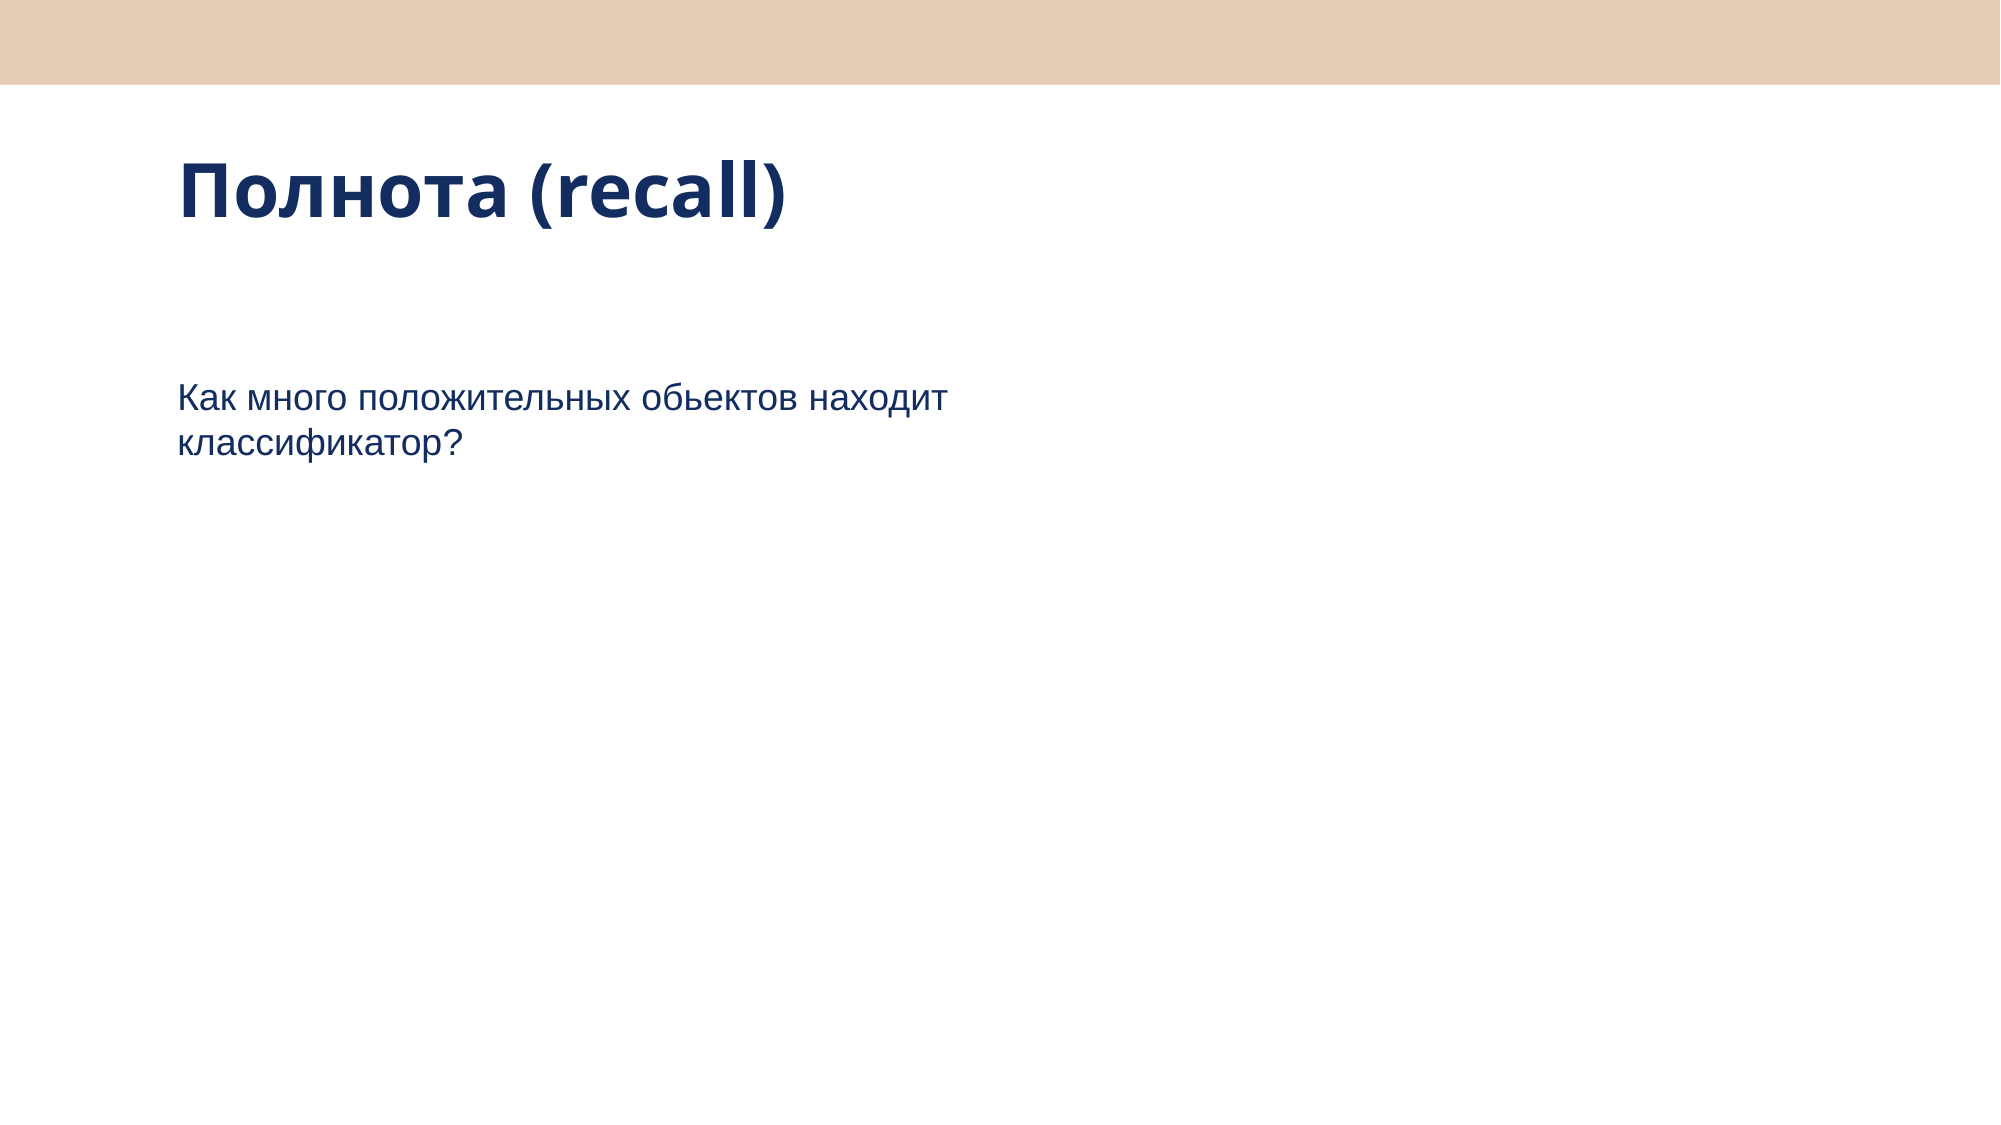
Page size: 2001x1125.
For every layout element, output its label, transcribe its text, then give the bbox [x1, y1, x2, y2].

text_box Полнота (recall) [162, 84, 1888, 303]
